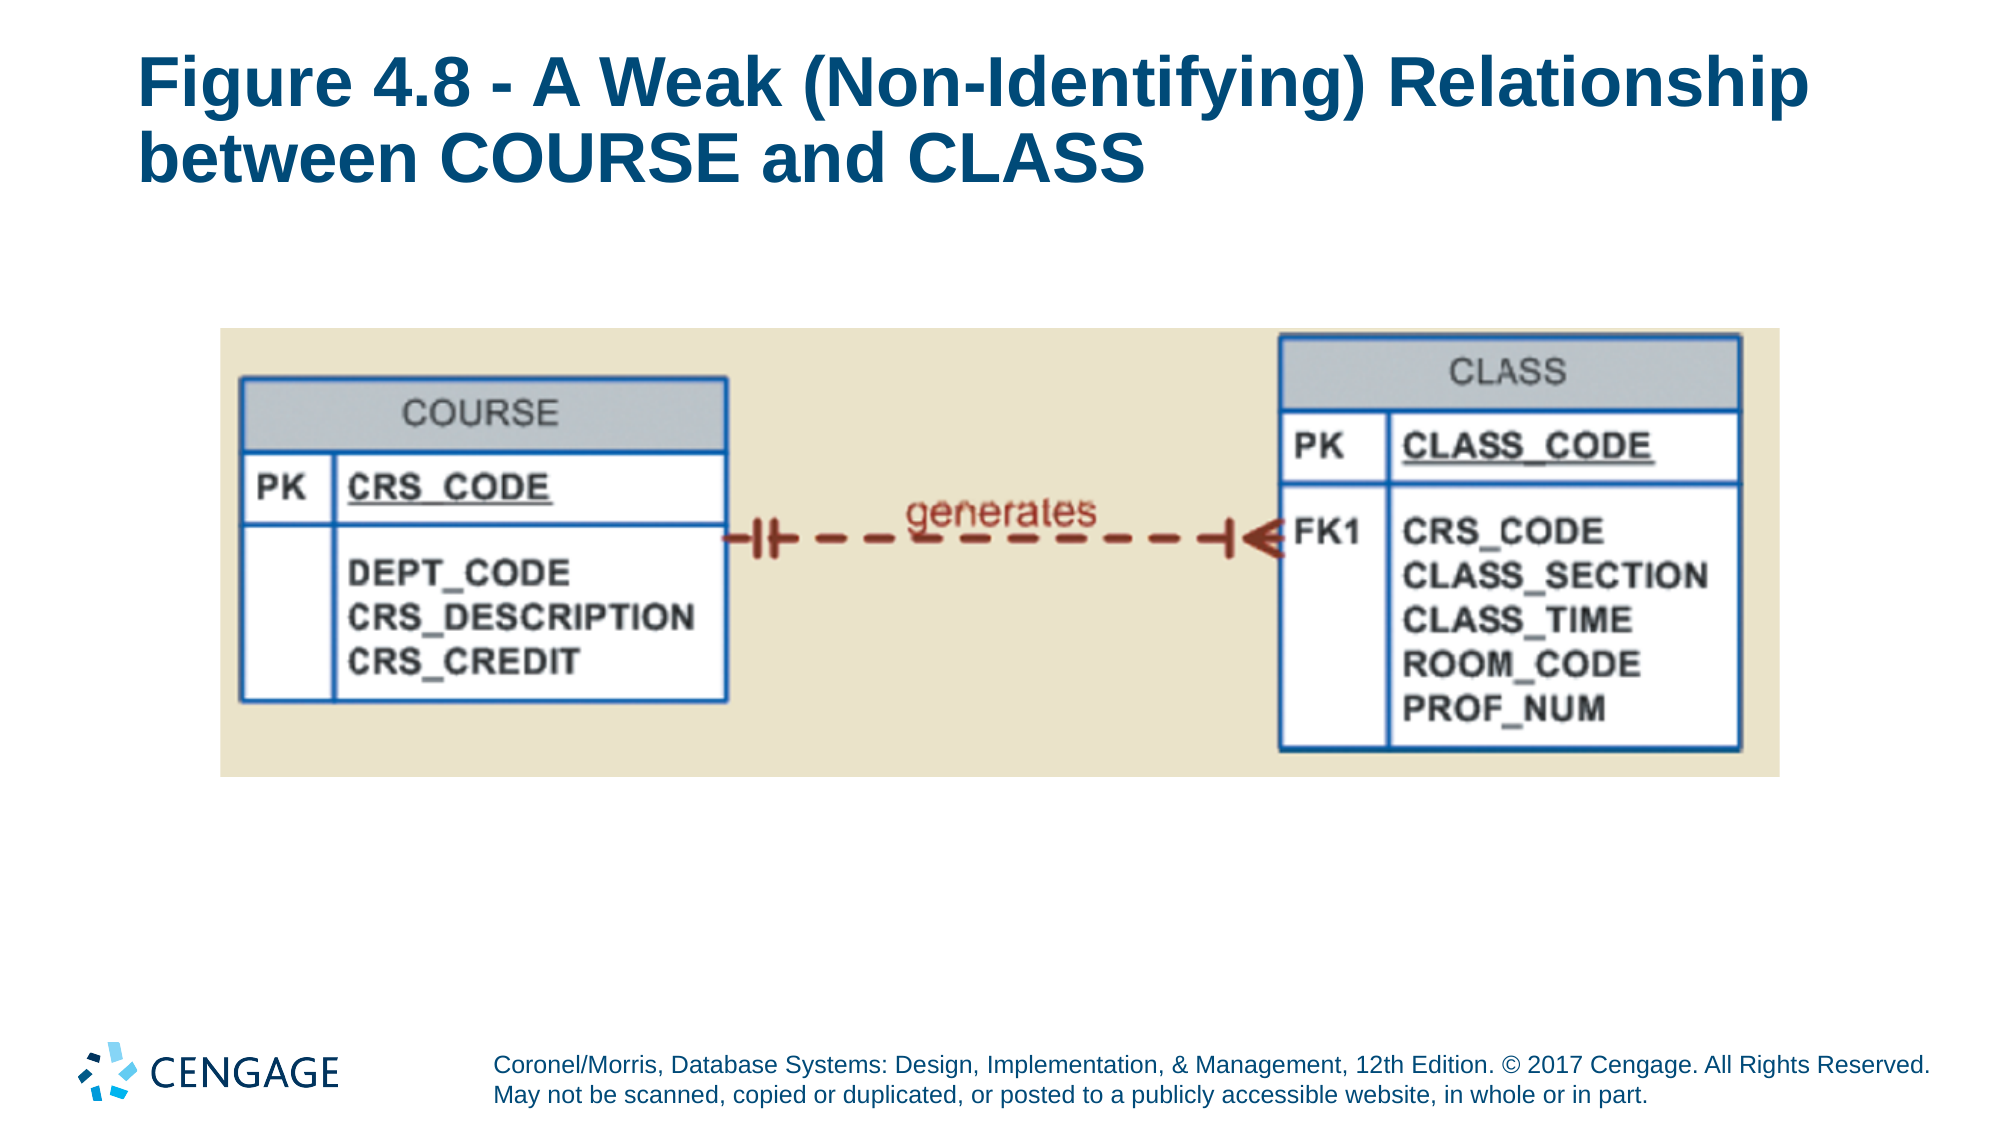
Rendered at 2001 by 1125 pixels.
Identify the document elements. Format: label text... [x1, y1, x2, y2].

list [220, 328, 1780, 777]
picture [78, 1042, 338, 1101]
title Figure 4.8 - A Weak (Non-Identifying) Relationship between COURSE and CLASS [137, 45, 1863, 206]
